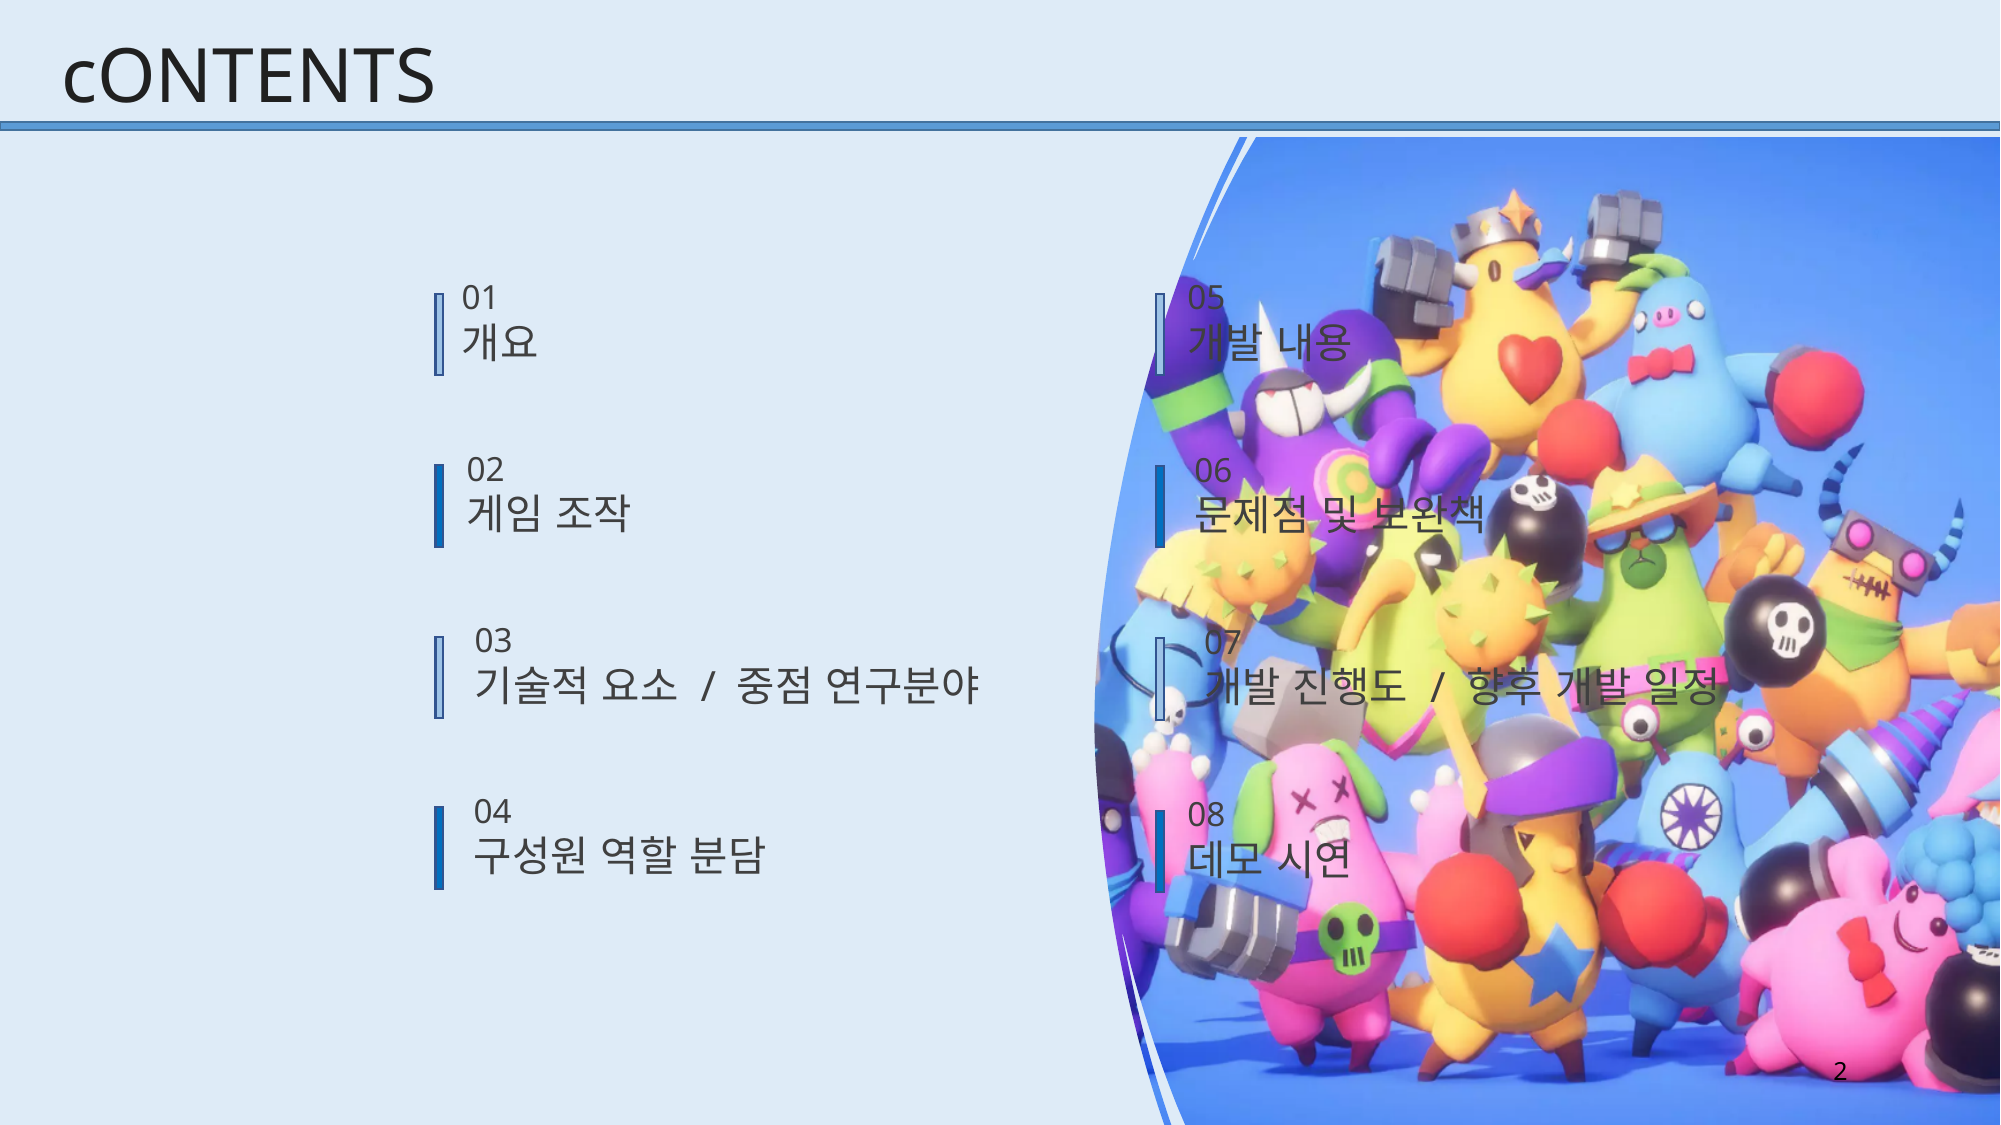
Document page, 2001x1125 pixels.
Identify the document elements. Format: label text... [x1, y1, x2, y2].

text_box [434, 464, 444, 548]
text_box [434, 636, 444, 719]
text_box [434, 806, 444, 890]
text_box 01 개요 [446, 269, 554, 374]
text_box 02 게임 조작 [451, 440, 648, 546]
text_box cONTENTS [46, 20, 483, 125]
text_box 04 구성원 역할 분담 [458, 782, 782, 888]
text_box [434, 293, 444, 376]
text_box 03 기술적 요소 / 중점 연구분야 [459, 611, 995, 717]
picture [1094, 137, 2000, 1125]
text_box [0, 121, 2000, 131]
